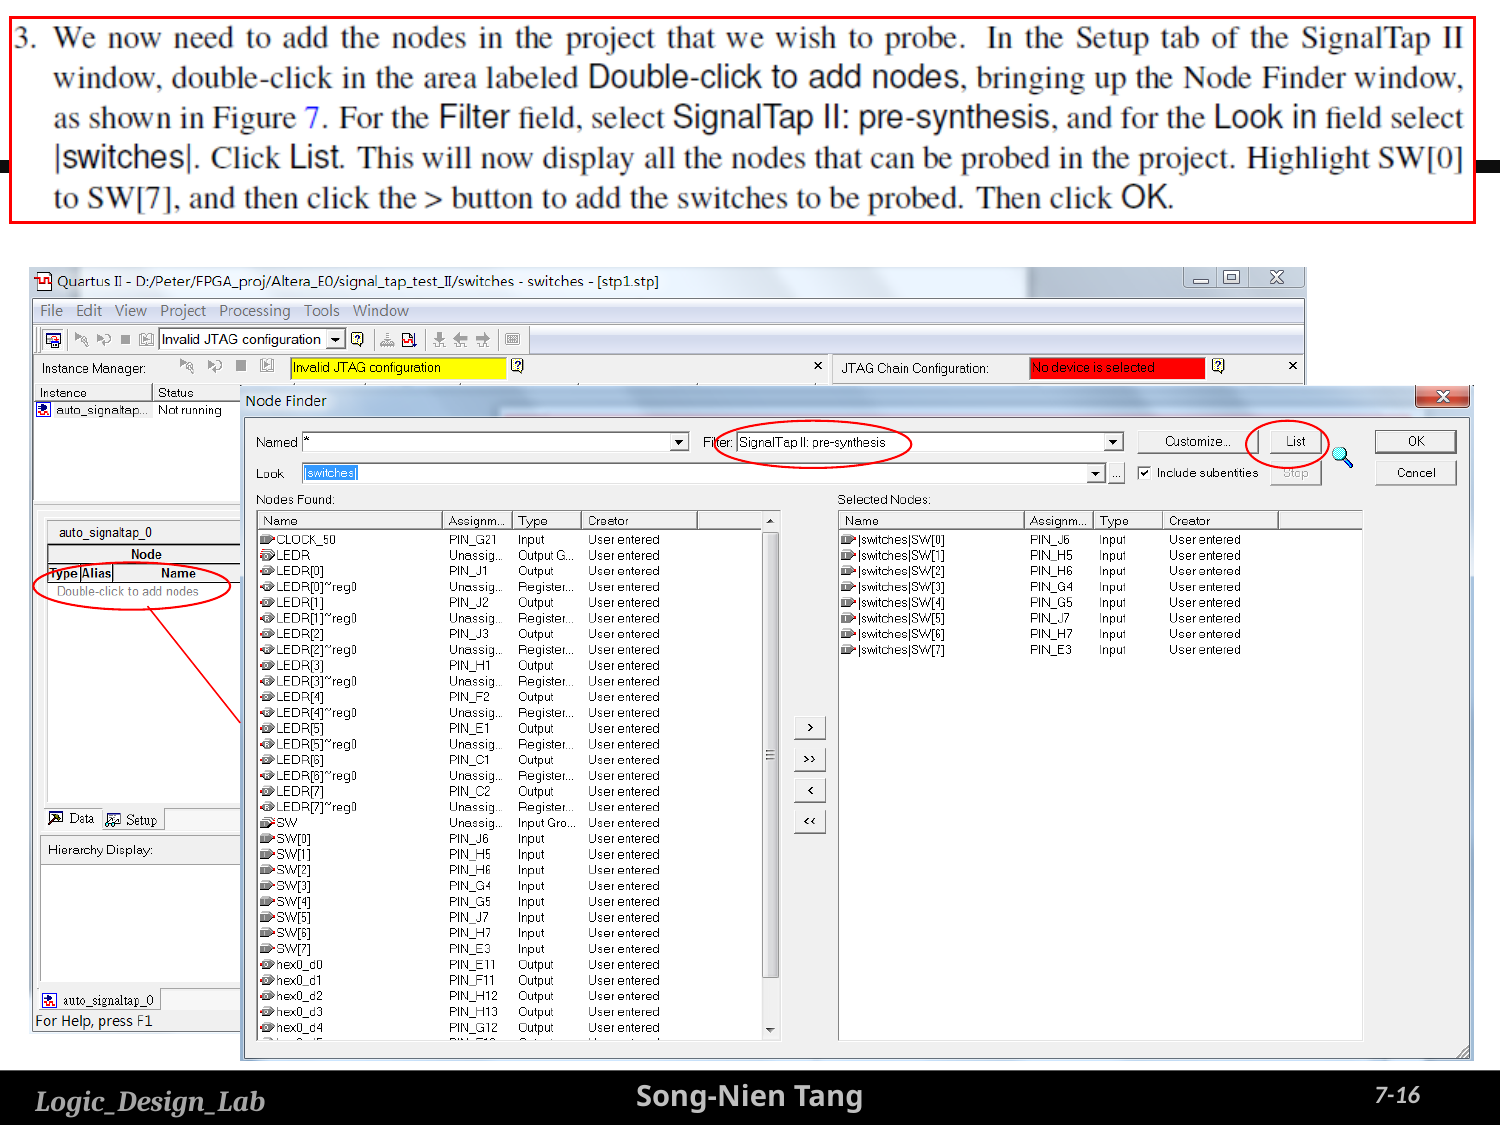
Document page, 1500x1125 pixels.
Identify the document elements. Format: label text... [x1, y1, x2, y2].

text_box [147, 605, 241, 724]
picture [11, 18, 1474, 222]
picture [29, 266, 1474, 1061]
slide_number 7-16 [1085, 1070, 1436, 1118]
